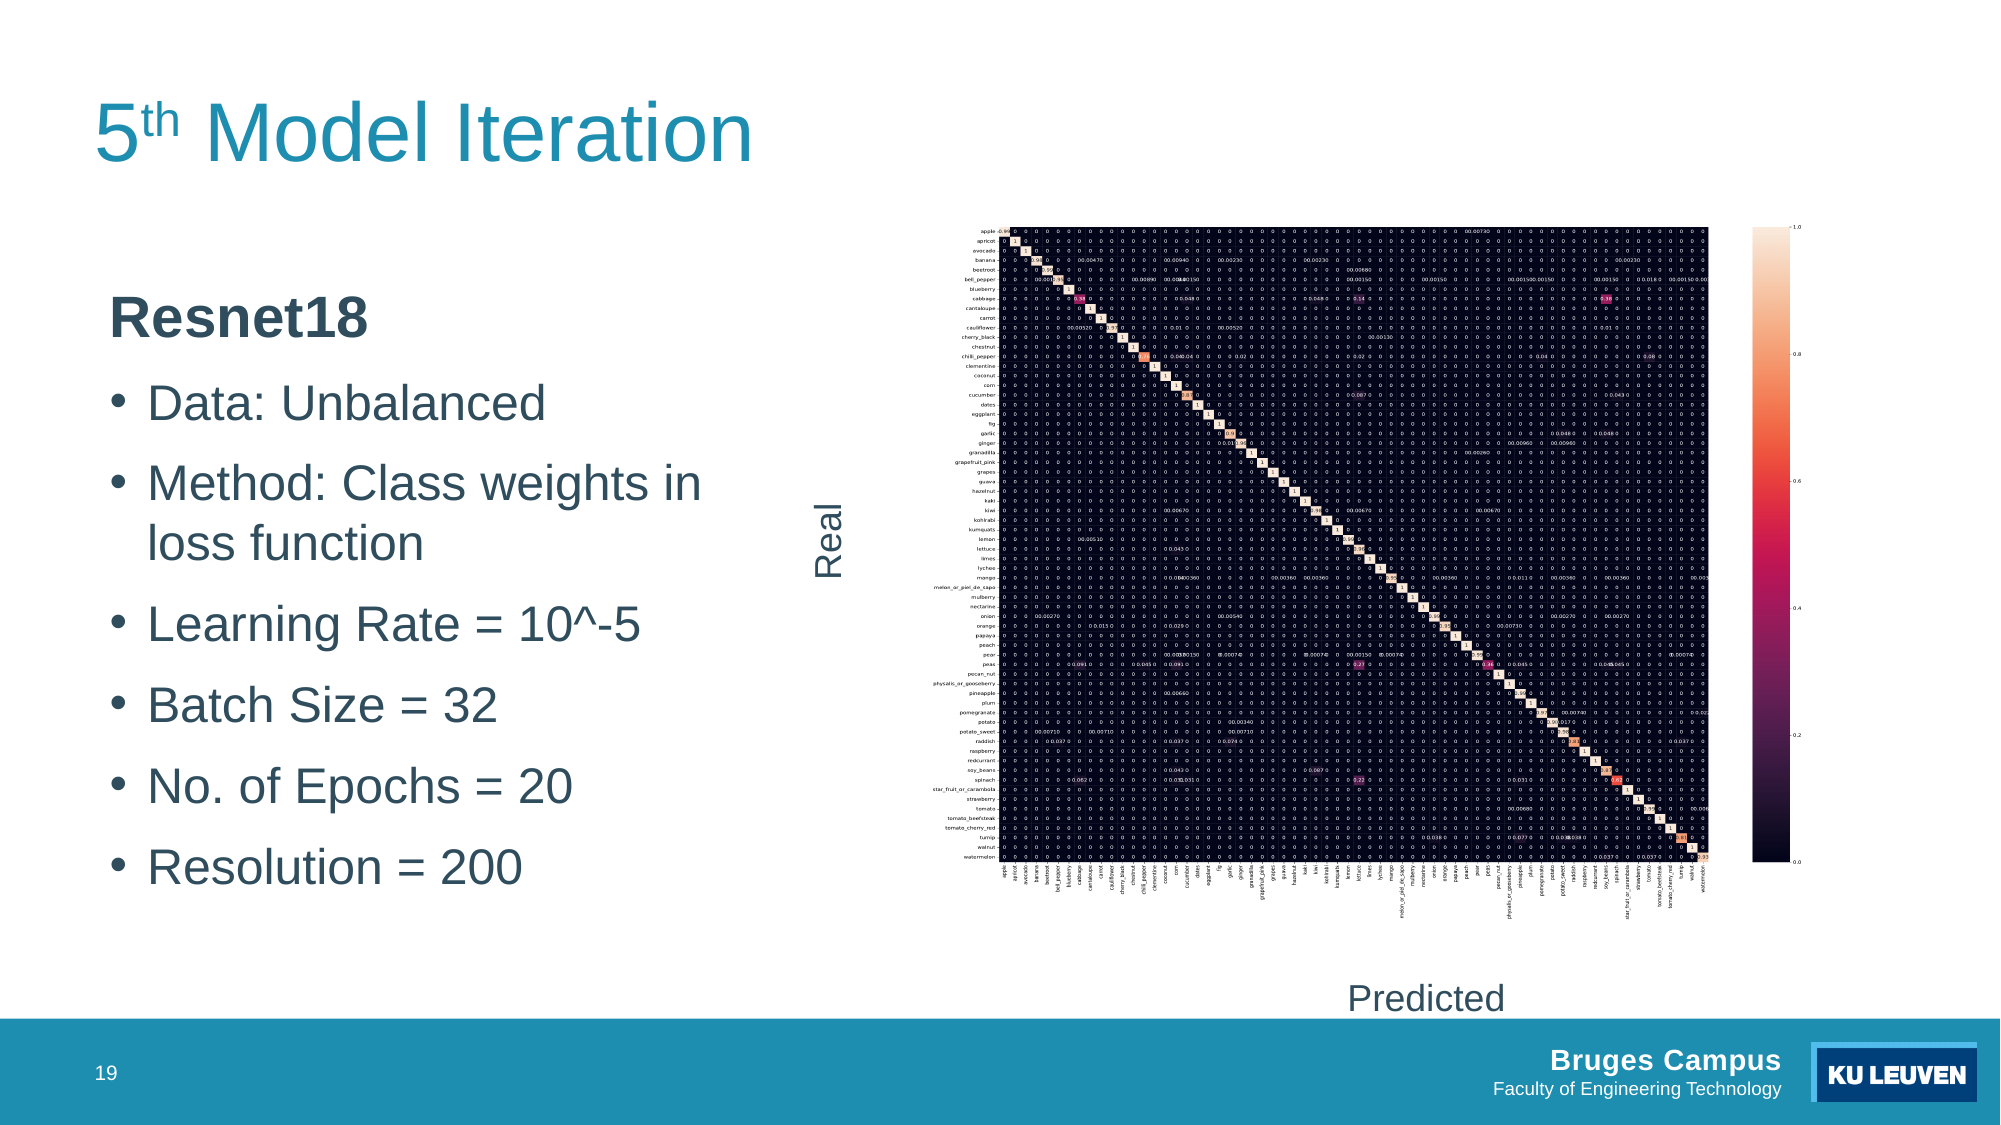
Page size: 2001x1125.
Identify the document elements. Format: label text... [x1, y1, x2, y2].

list Resnet18 Data: Unbalanced Method: Class weights in loss function Learning Rate = 10^-5 Batch Size = 32 No. of Epochs = 20 Resolution = 200 [94, 271, 783, 1004]
picture [856, 128, 2000, 953]
title 5th Model Iteration [94, 33, 1906, 223]
text_box Real [796, 317, 856, 595]
picture [1811, 1042, 1977, 1102]
text_box Predicted [1332, 966, 1610, 1026]
slide_number 19 [94, 1018, 201, 1125]
